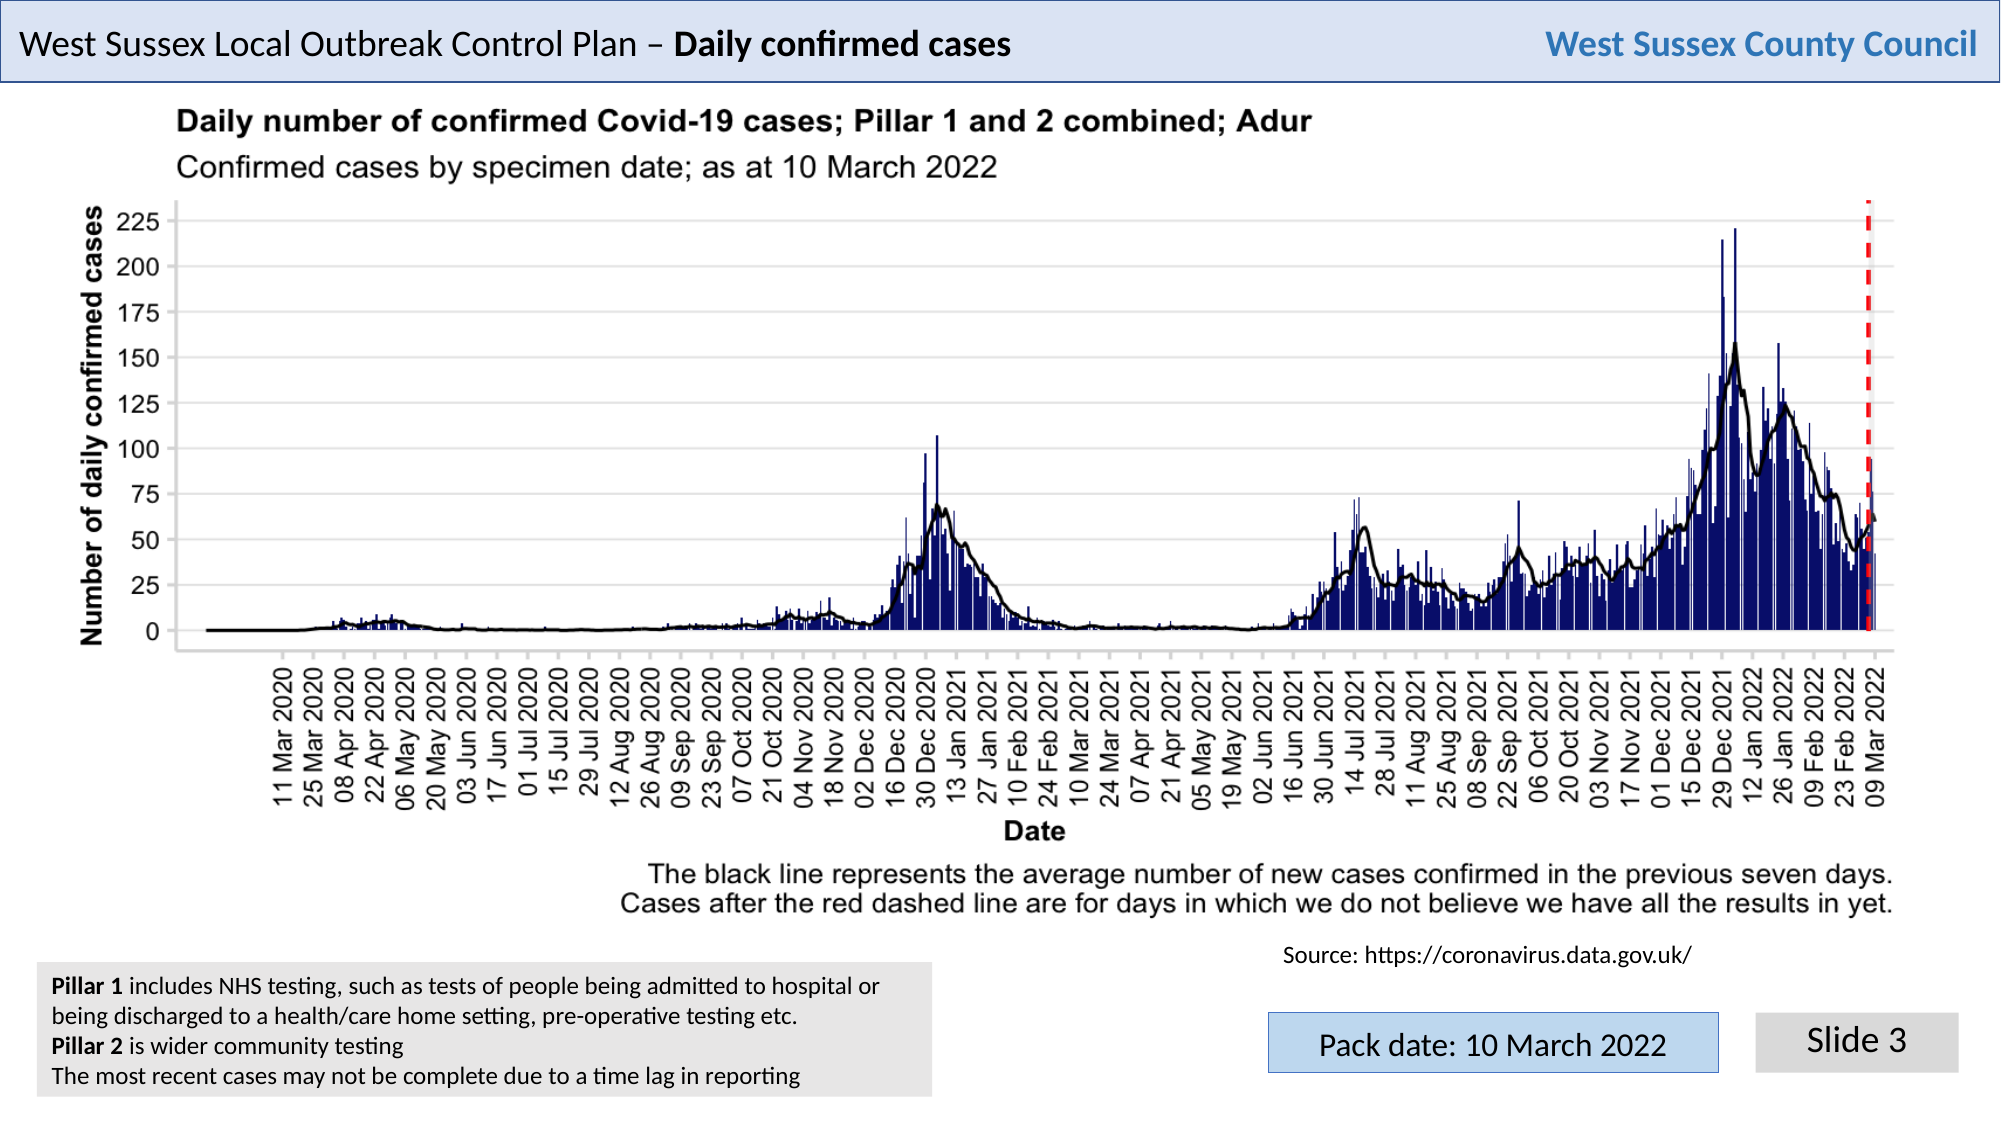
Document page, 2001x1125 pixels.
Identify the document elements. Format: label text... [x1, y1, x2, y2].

list Slide 3 [1755, 1012, 1959, 1073]
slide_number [1268, 1012, 1719, 1073]
picture [63, 91, 1912, 935]
list Source: https://coronavirus.data.gov.uk/ [1268, 935, 1912, 995]
